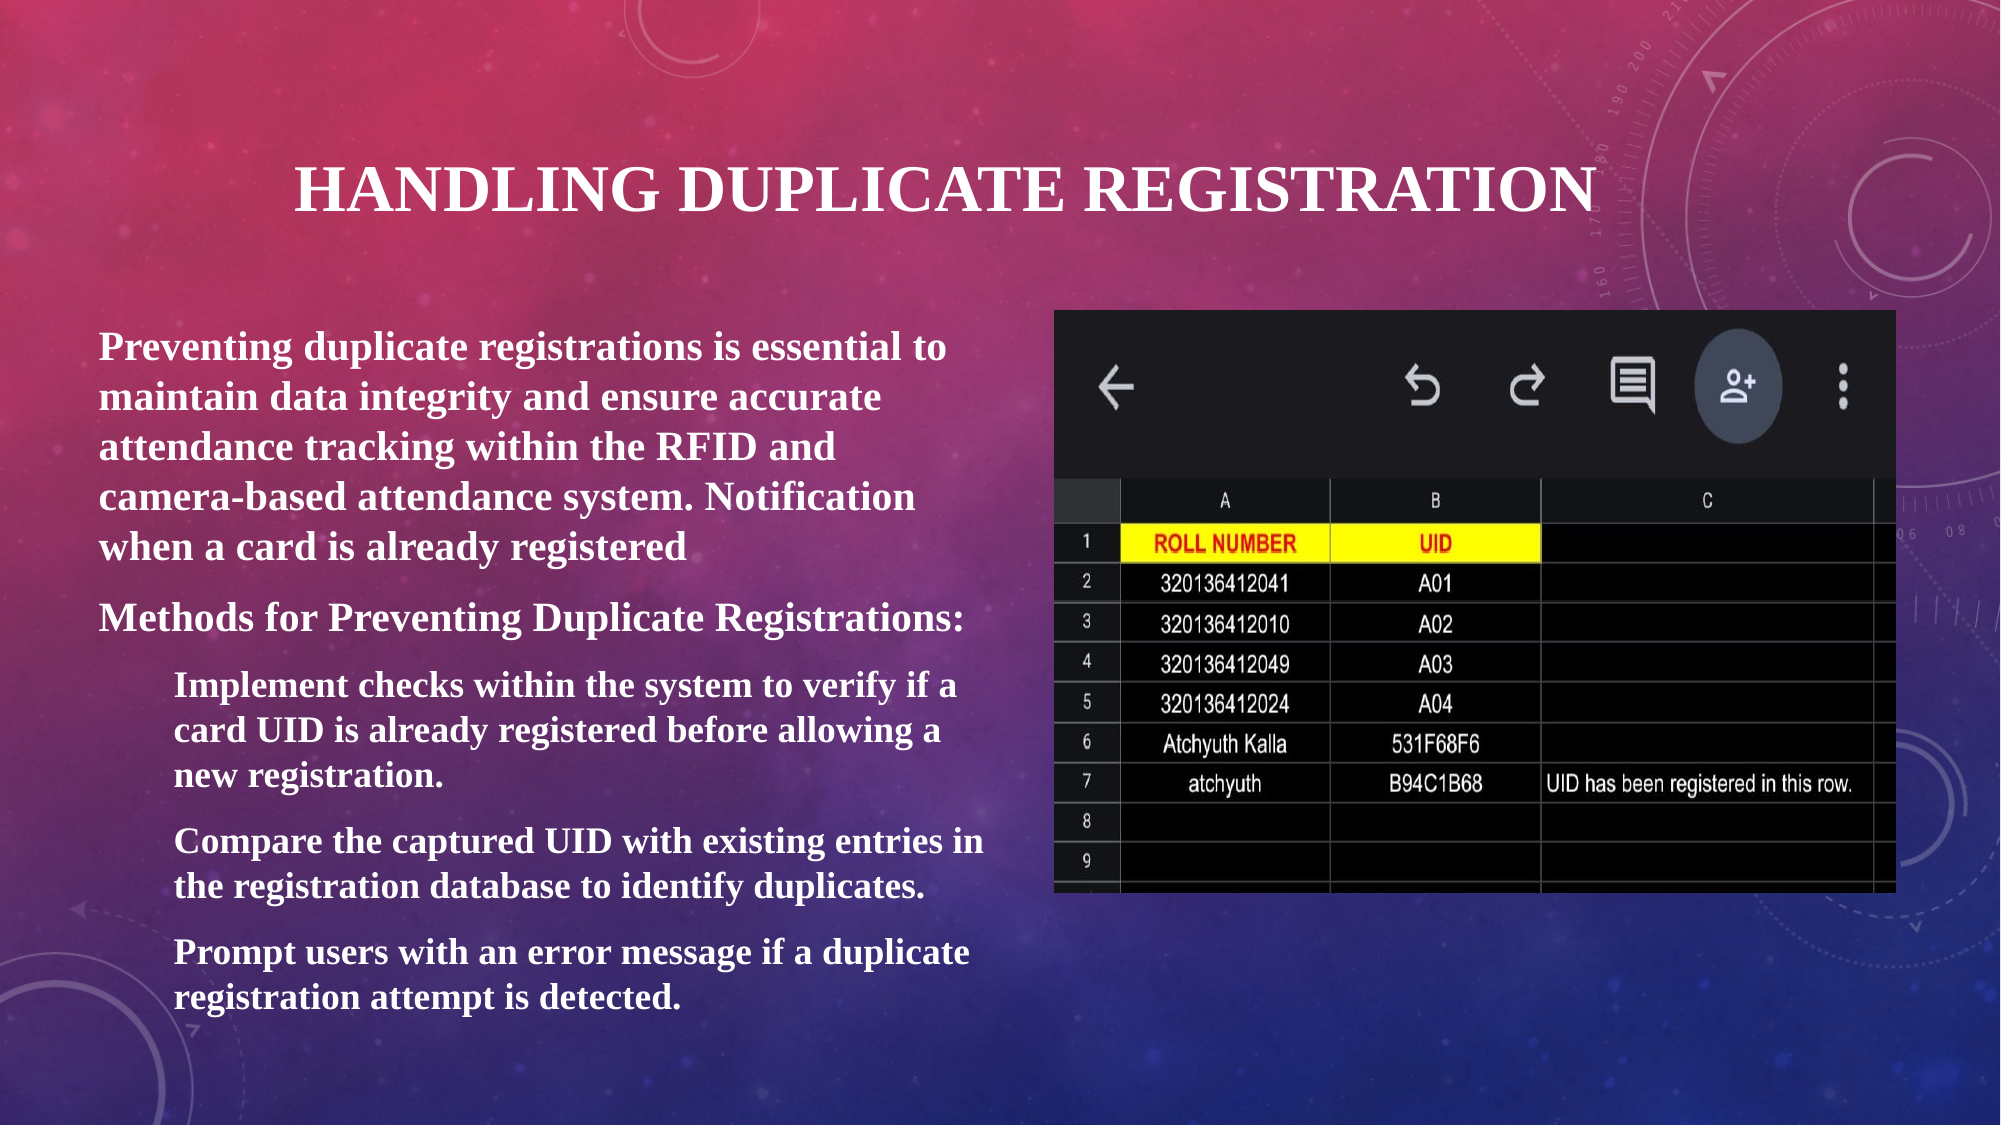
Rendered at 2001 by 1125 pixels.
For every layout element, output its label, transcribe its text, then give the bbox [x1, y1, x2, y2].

list Preventing duplicate registrations is essential to maintain data integrity and ensure accurate attendance tracking within the RFID and camera-based attendance system. Notification when a card is already registered Methods for Preventing Duplicate Registrations: Implement checks within the system to verify if a card UID is already registered before allowing a new registration. Compare the captured UID with existing entries in the registration database to identify duplicates. Prompt users with an error message if a duplicate registration attempt is detected. [83, 310, 1000, 1050]
picture [0, 0, 2001, 1125]
title HANDLING DUPLICATE REGISTRATION [244, 41, 1649, 328]
